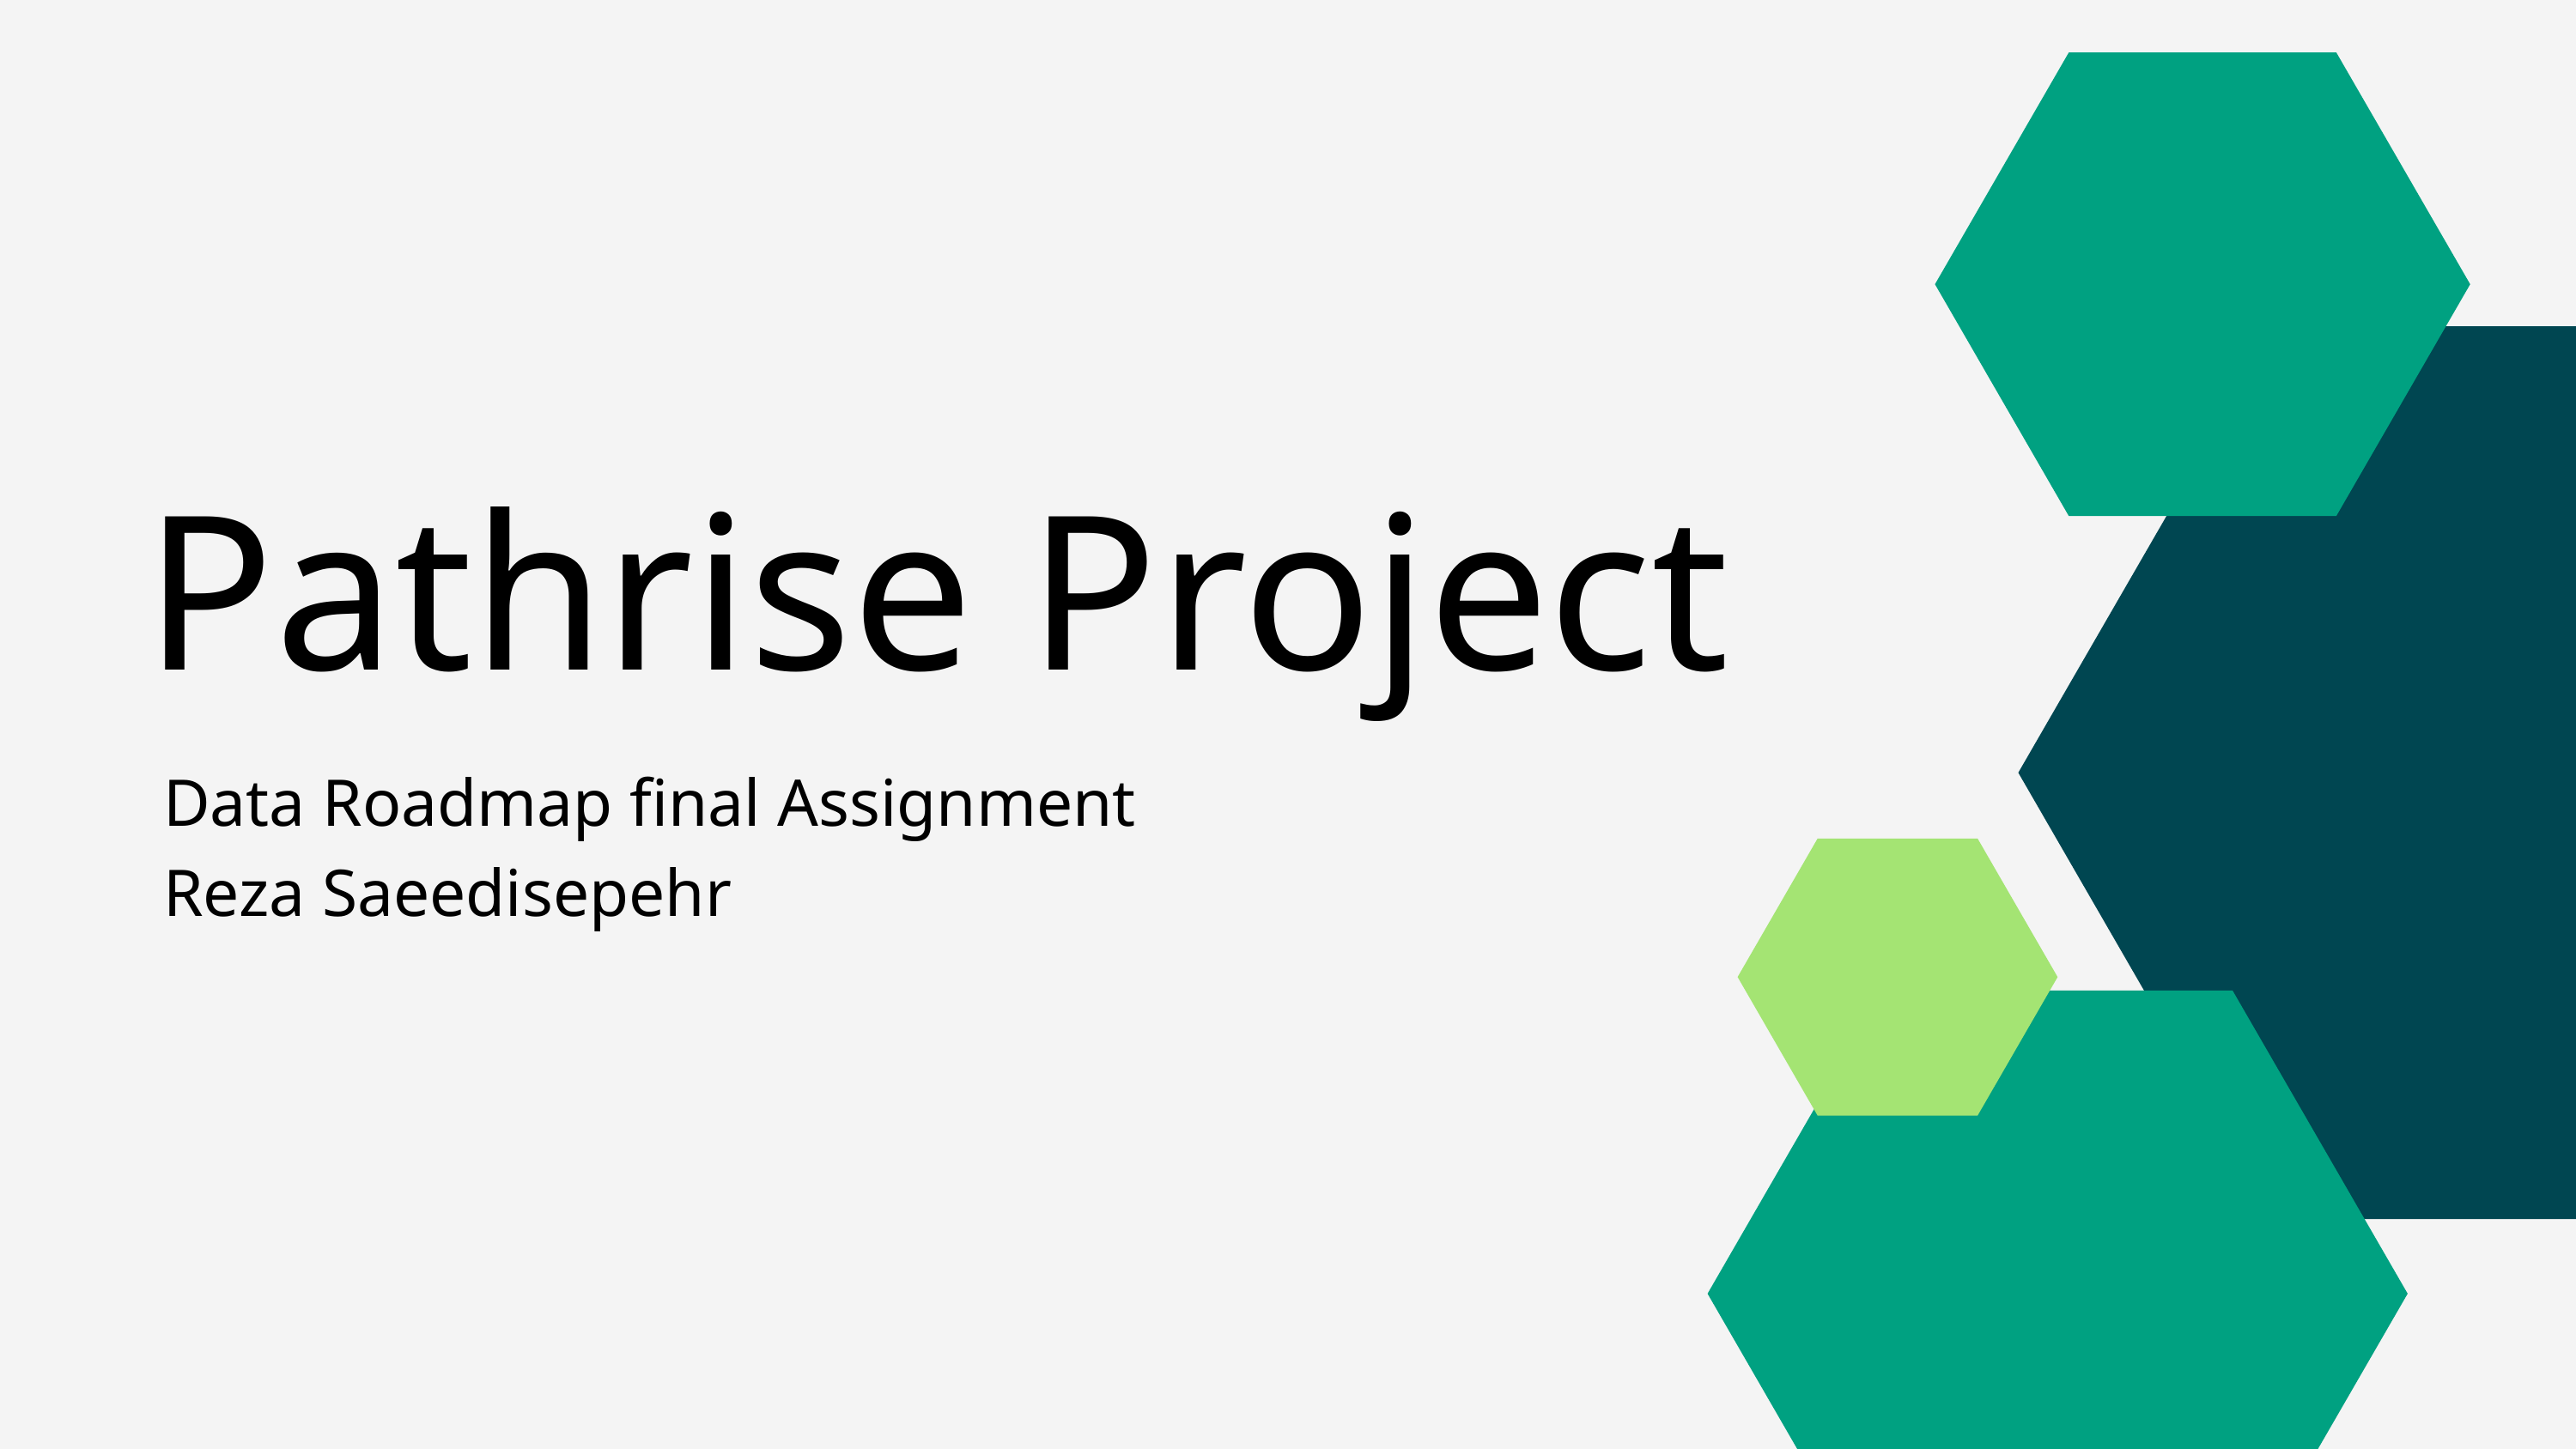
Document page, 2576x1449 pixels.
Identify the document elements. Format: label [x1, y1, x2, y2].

text_box [1707, 990, 2409, 1449]
text_box [2018, 325, 2576, 1220]
text_box [144, 455, 1771, 925]
text_box [1935, 52, 2470, 517]
text_box [1737, 838, 2058, 1116]
